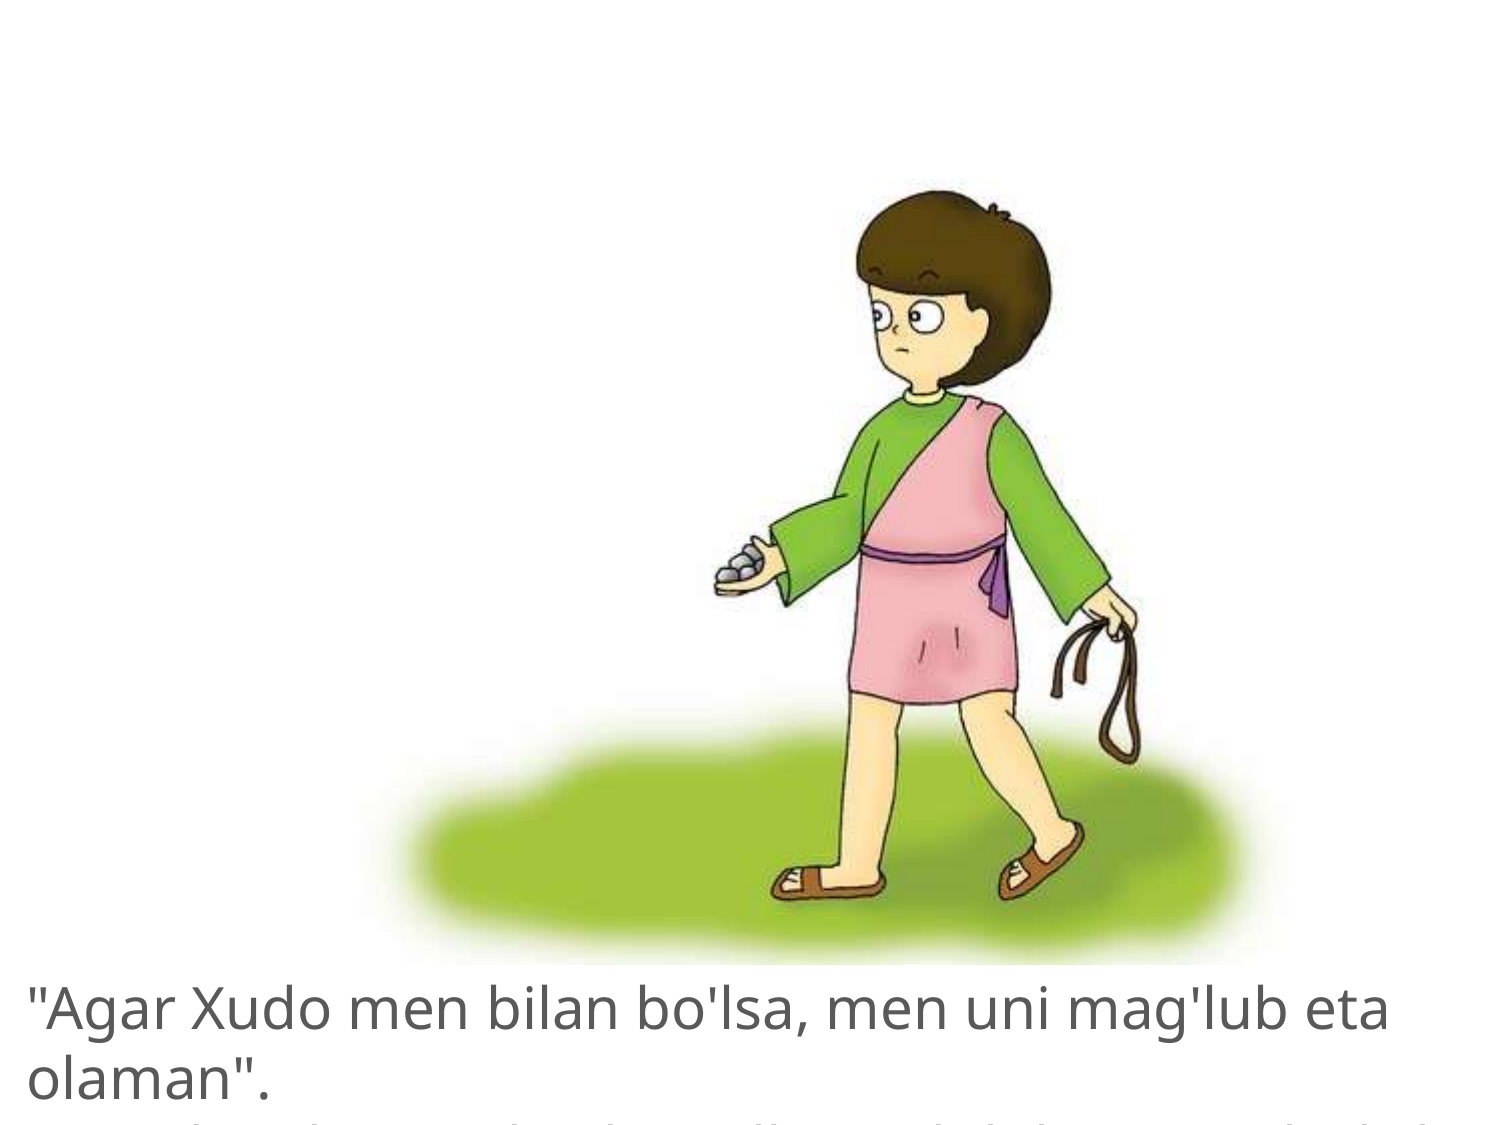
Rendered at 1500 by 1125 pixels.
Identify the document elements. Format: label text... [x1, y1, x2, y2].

text_box "Agar Xudo men bilan bo'lsa, men uni mag'lub eta olaman". Dovud Go‘liyotga beshta silliq tosh bilan yaqinlashdi. [11, 964, 1498, 1125]
picture [103, 18, 1407, 965]
